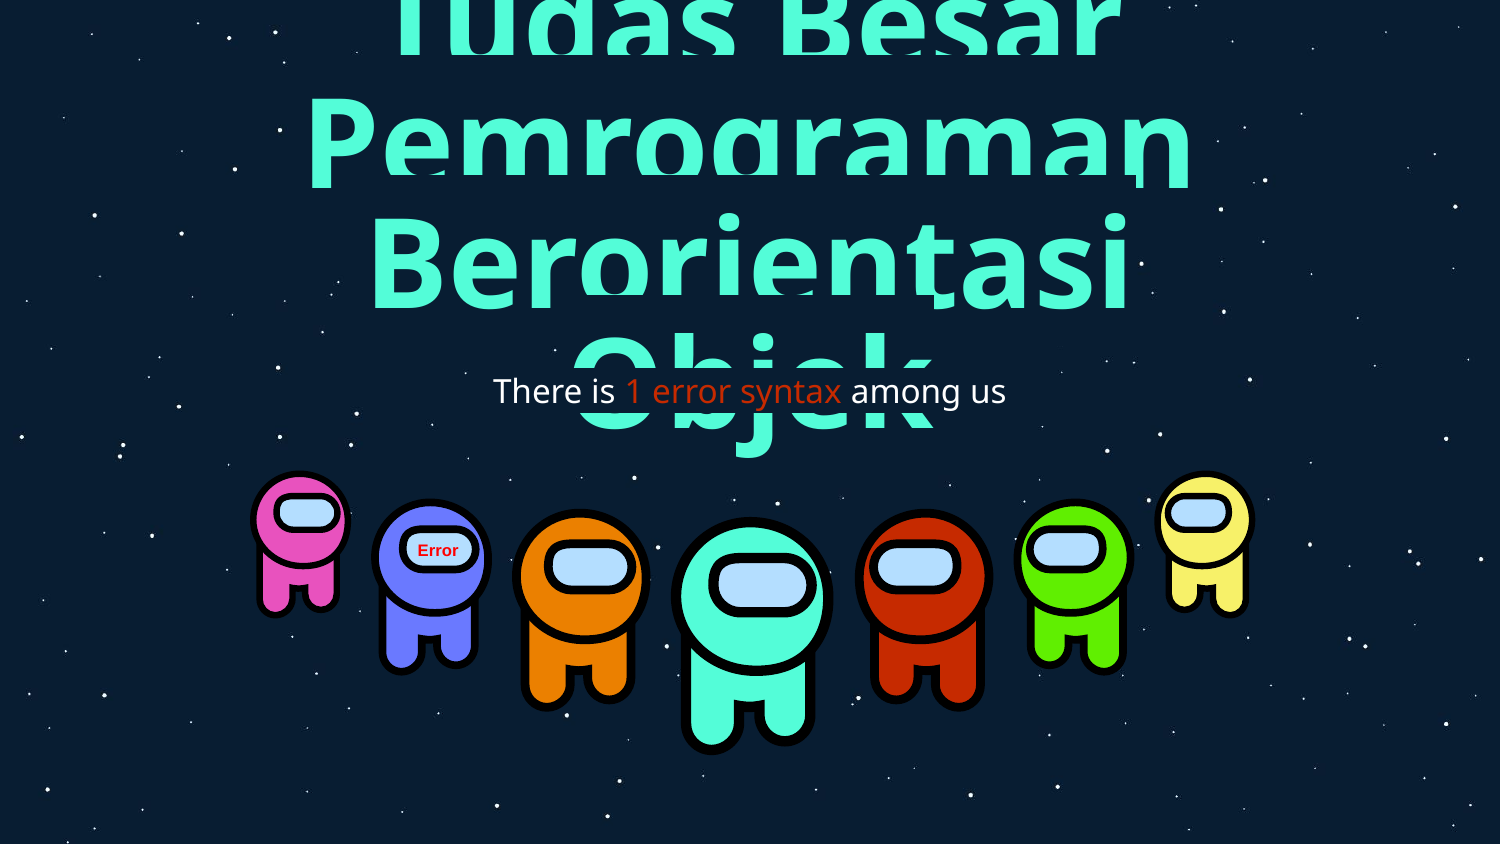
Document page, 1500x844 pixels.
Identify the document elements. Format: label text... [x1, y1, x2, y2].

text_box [249, 470, 353, 619]
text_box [370, 498, 494, 676]
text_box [853, 508, 994, 712]
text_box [670, 516, 835, 756]
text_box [511, 508, 652, 712]
picture [0, 0, 1500, 844]
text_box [1153, 470, 1256, 619]
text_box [1012, 498, 1135, 676]
subtitle There is 1 error syntax among us [267, 354, 1233, 421]
title Tugas Besar Pemrograman Berorientasi Objek [267, 67, 1233, 354]
